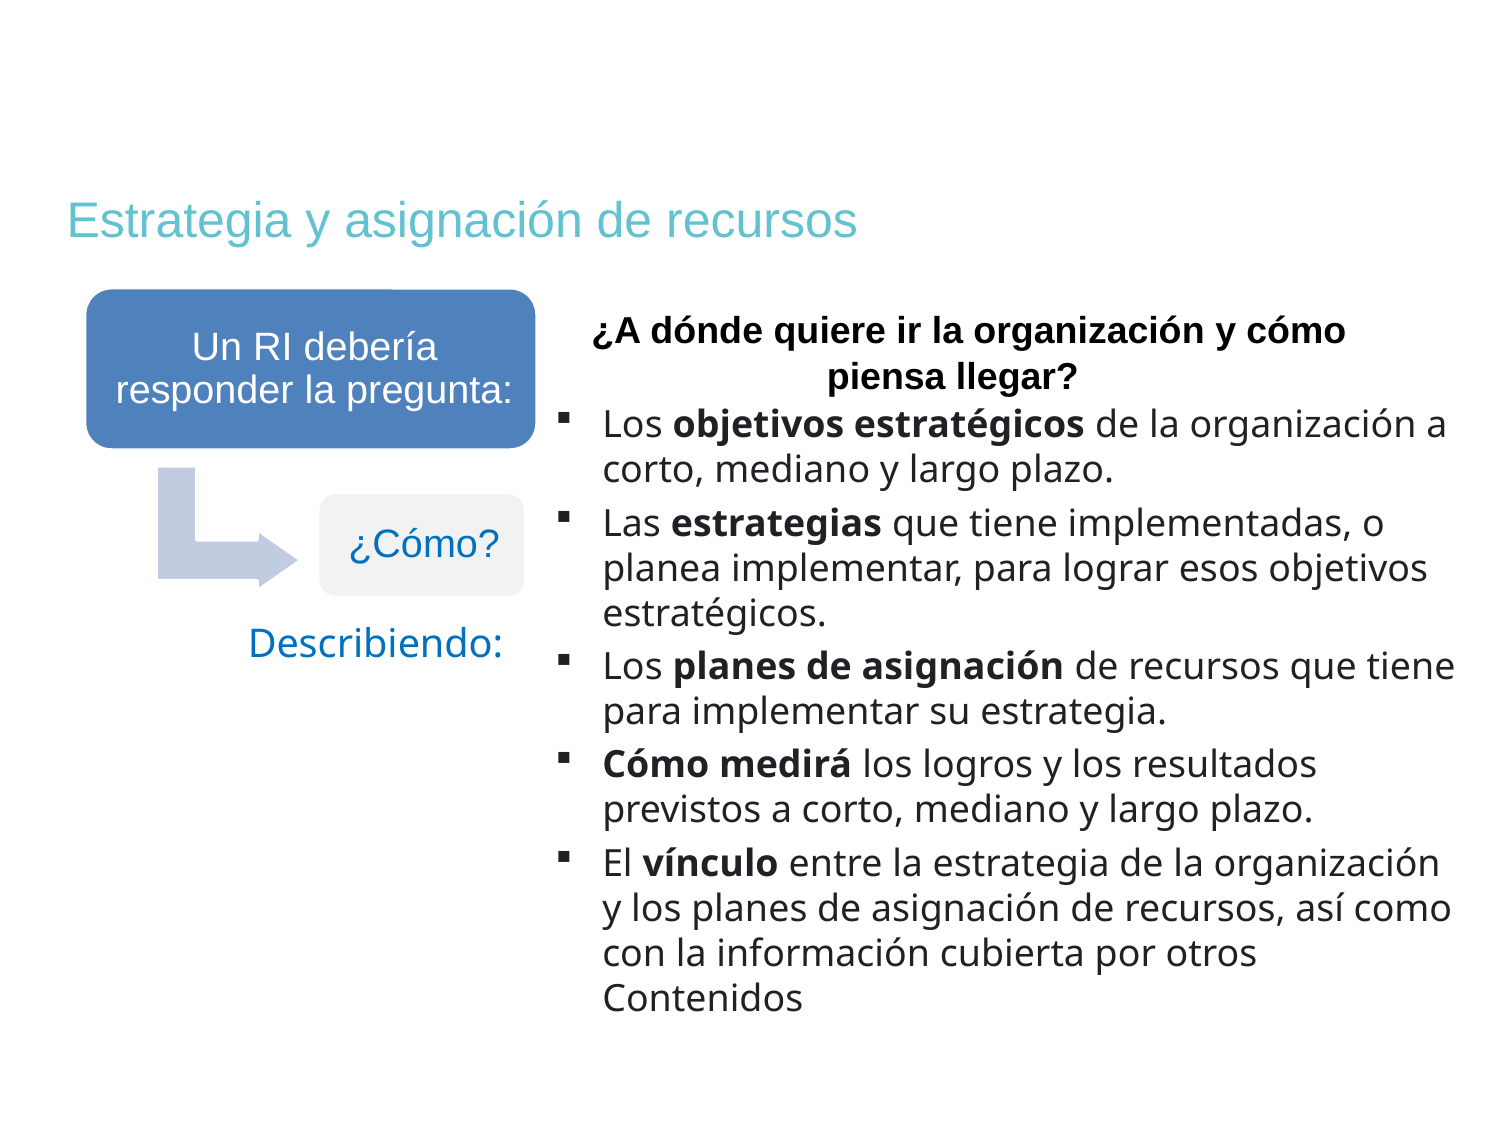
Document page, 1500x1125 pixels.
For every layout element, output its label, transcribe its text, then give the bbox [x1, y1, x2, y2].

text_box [83, 275, 1419, 822]
text_box Los objetivos estratégicos de la organización a corto, mediano y largo plazo. Las estrategias que tiene implementadas, o planea implementar, para lograr esos objetivos estratégicos. Los planes de asignación de recursos que tiene para implementar su estrategia. Cómo medirá los logros y los resultados previstos a corto, mediano y largo plazo. El vínculo entre la estrategia de la organización y los planes de asignación de recursos, así como con la información cubierta por otros Contenidos [555, 402, 1459, 1017]
title Estrategia y asignación de recursos [51, 179, 1422, 308]
